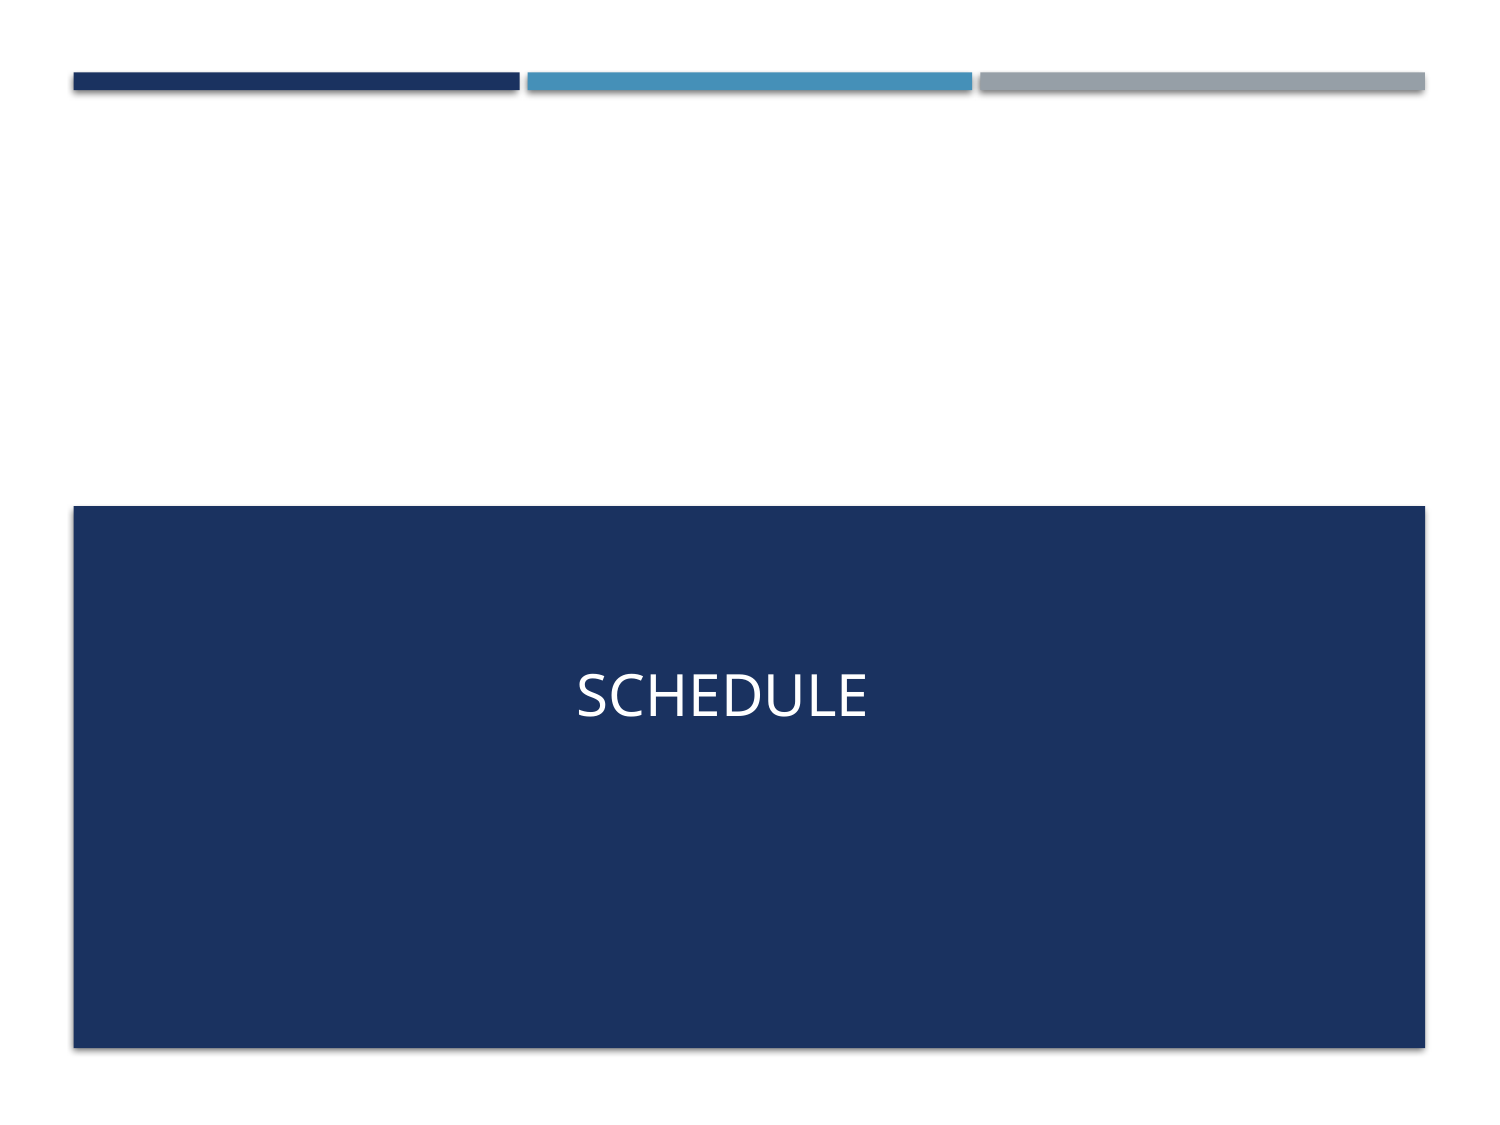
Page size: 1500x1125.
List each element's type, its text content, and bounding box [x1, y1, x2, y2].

subtitle schedule [67, 650, 1379, 748]
